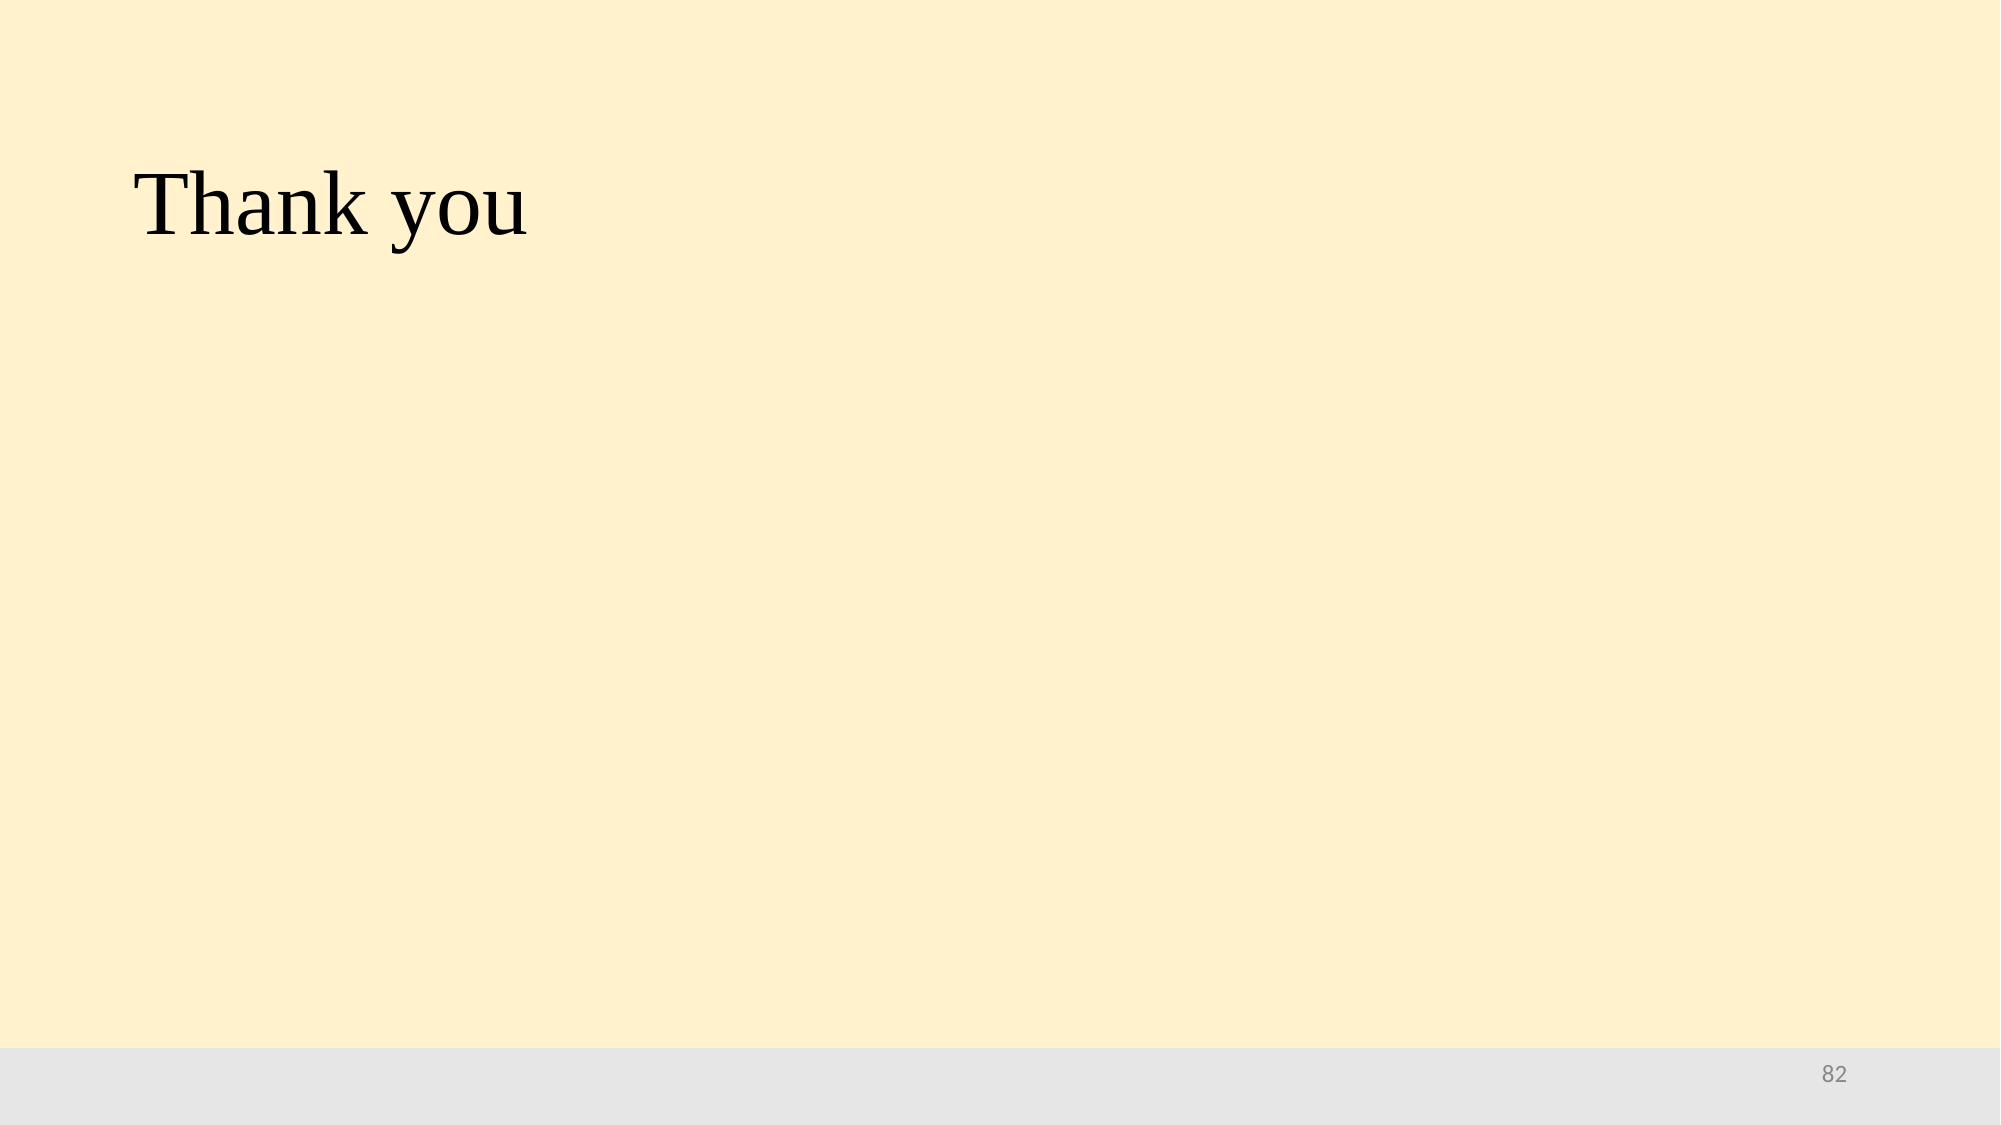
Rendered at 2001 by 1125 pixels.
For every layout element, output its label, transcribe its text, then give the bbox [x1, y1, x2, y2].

text_box Thank you [119, 135, 545, 261]
slide_number 82 [1412, 1042, 1863, 1103]
